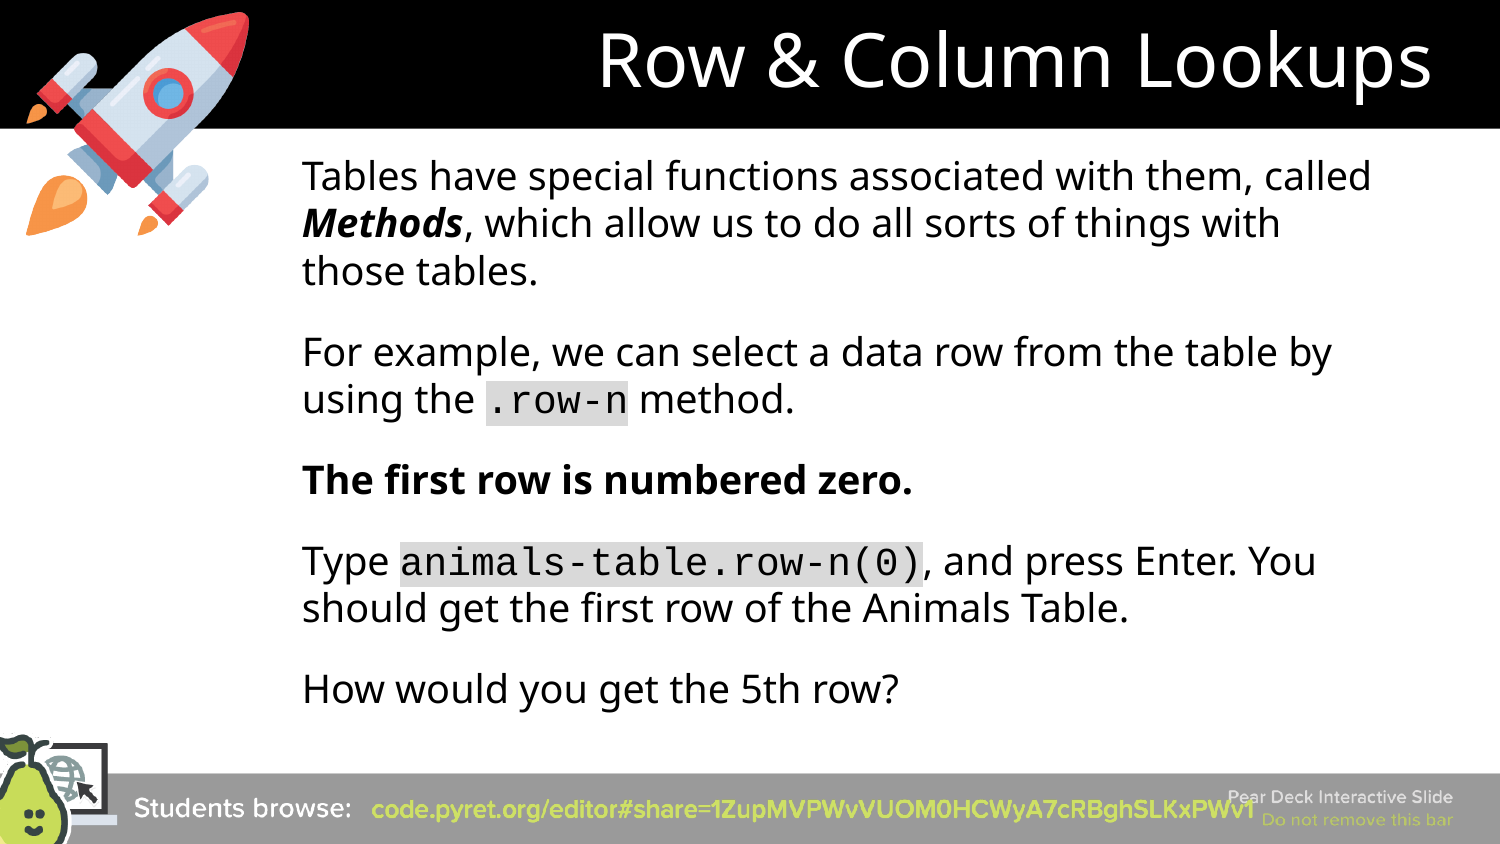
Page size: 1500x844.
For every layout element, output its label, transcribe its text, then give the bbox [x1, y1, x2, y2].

title Row & Column Lookups [286, 0, 1449, 92]
picture [26, 12, 249, 236]
list Tables have special functions associated with them, called Methods, which allow us to do all sorts of things with those tables. For example, we can select a data row from the table by using the .row-n method. The first row is numbered zero. Type animals-table.row-n(0), and press Enter. You should get the first row of the Animals Table. How would you get the 5th row? [286, 135, 1405, 697]
picture [0, 726, 1500, 844]
